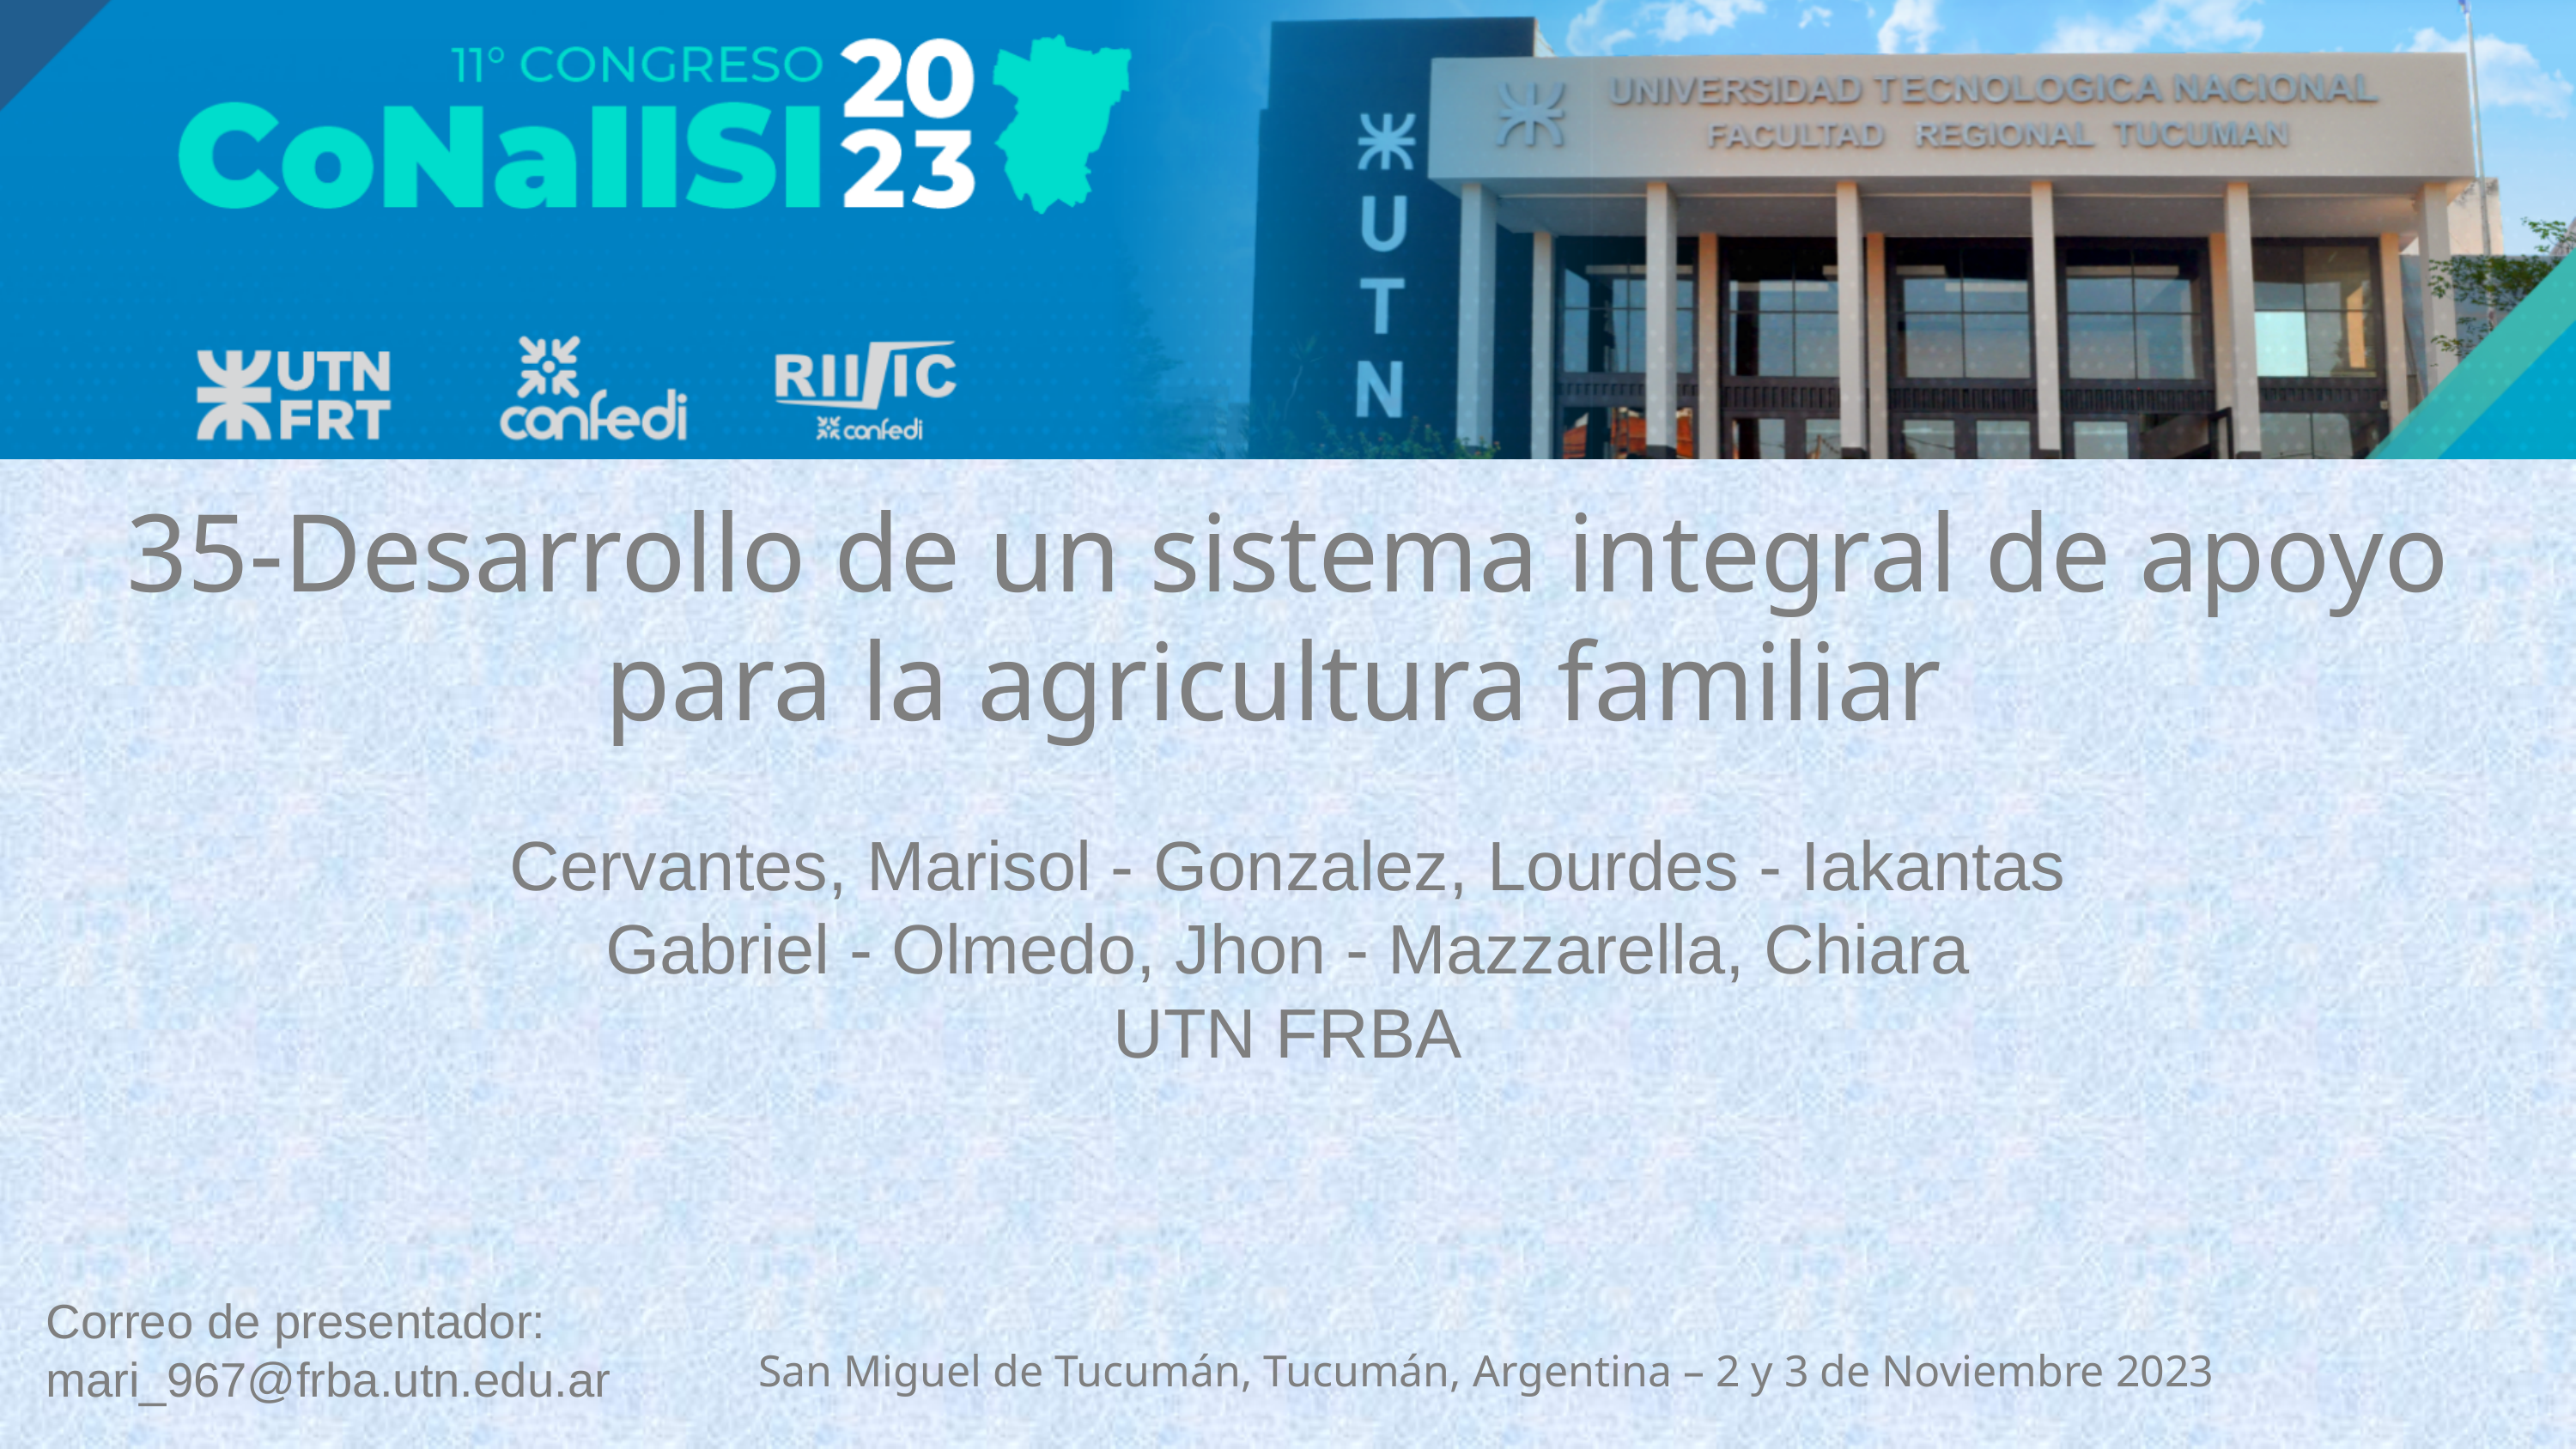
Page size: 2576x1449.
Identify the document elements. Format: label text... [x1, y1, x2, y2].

text_box Correo de presentador: mari_967@frba.utn.edu.ar [46, 1290, 909, 1407]
text_box San Miguel de Tucumán, Tucumán, Argentina – 2 y 3 de Noviembre 2023 [674, 1343, 2299, 1396]
text_box [0, 459, 2576, 1449]
text_box [0, 0, 2576, 459]
text_box Cervantes, Marisol - Gonzalez, Lourdes - Iakantas Gabriel - Olmedo, Jhon - Mazzarella, Chiara UTN FRBA [496, 821, 2080, 1072]
text_box 35-Desarrollo de un sistema integral de apoyo para la agricultura familiar [93, 484, 2483, 743]
